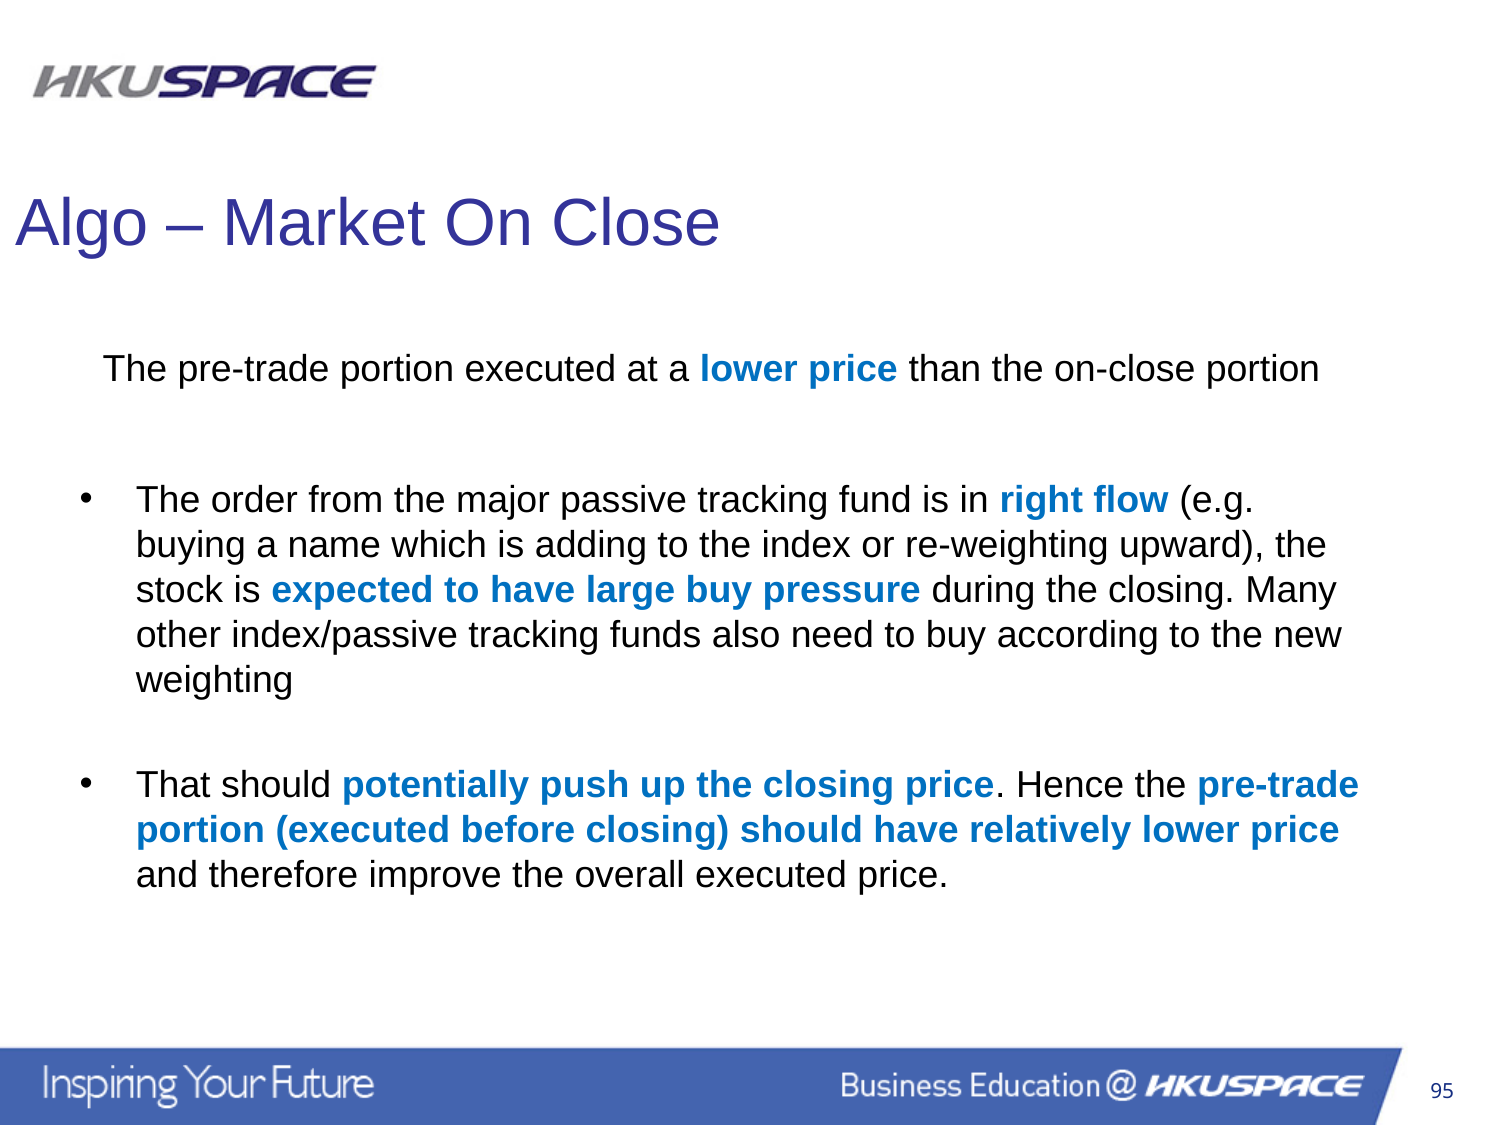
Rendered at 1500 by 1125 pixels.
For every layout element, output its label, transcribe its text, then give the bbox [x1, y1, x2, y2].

picture [0, 0, 1500, 1125]
slide_number 95 [1415, 1070, 1499, 1125]
title Algo – Market On Close [0, 101, 1325, 266]
text_box The pre-trade portion executed at a lower price than the on-close portion [87, 336, 1336, 397]
text_box The order from the major passive tracking fund is in right flow (e.g. buying a name which is adding to the index or re-weighting upward), the stock is expected to have large buy pressure during the closing. Many other index/passive tracking funds also need to buy according to the new weighting That should potentially push up the closing price. Hence the pre-trade portion (executed before closing) should have relatively lower price and therefore improve the overall executed price. [64, 468, 1388, 917]
